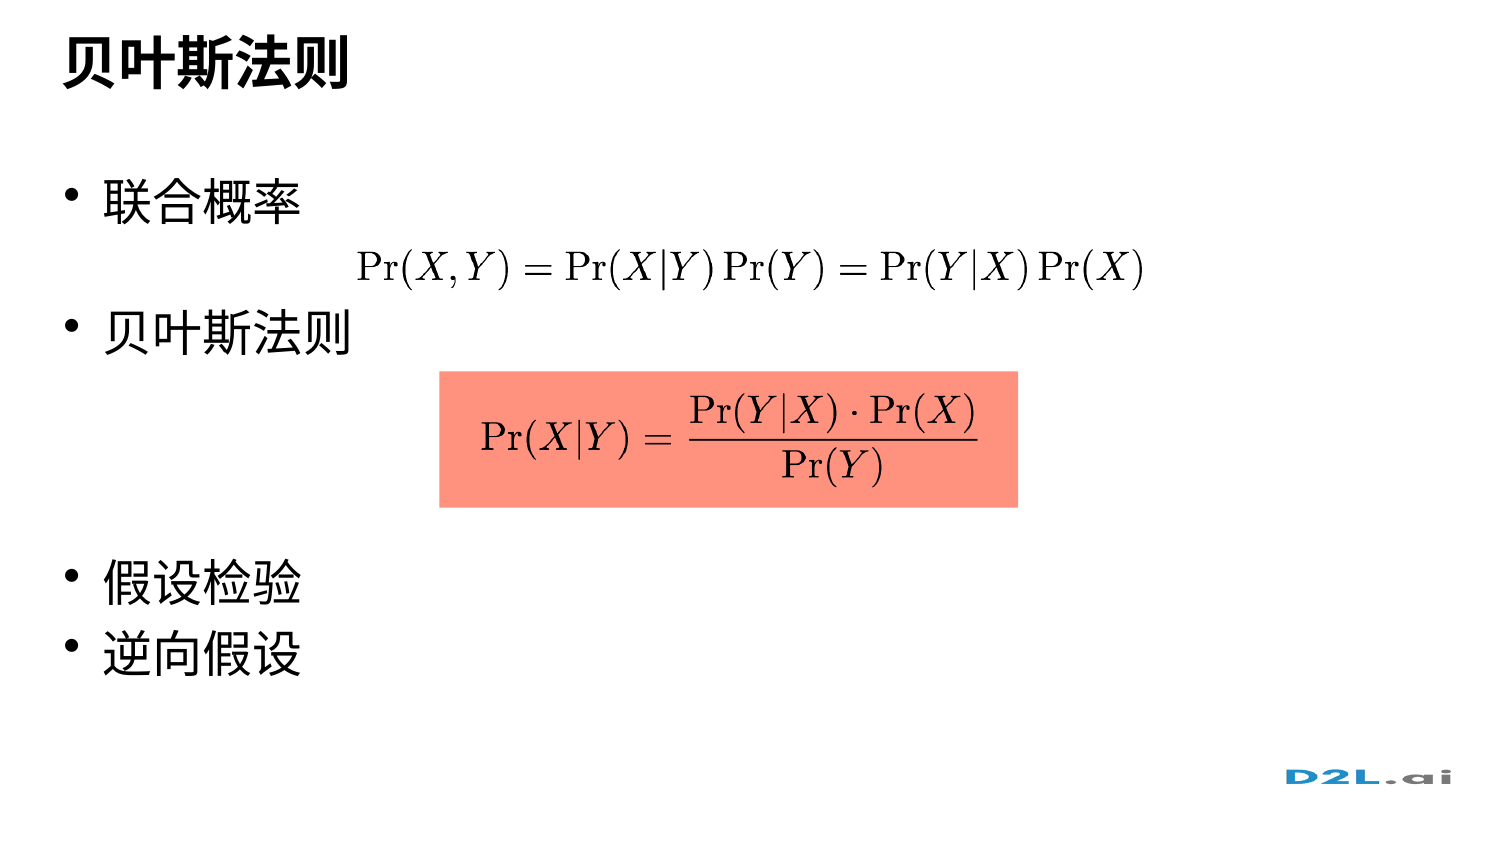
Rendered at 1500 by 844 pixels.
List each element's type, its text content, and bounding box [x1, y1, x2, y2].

list 联合概率 贝叶斯法则 假设检验 逆向假设 [55, 162, 1403, 747]
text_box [439, 371, 1019, 508]
picture [1284, 745, 1454, 806]
picture [356, 248, 1143, 291]
title 贝叶斯法则 [52, 18, 1400, 109]
